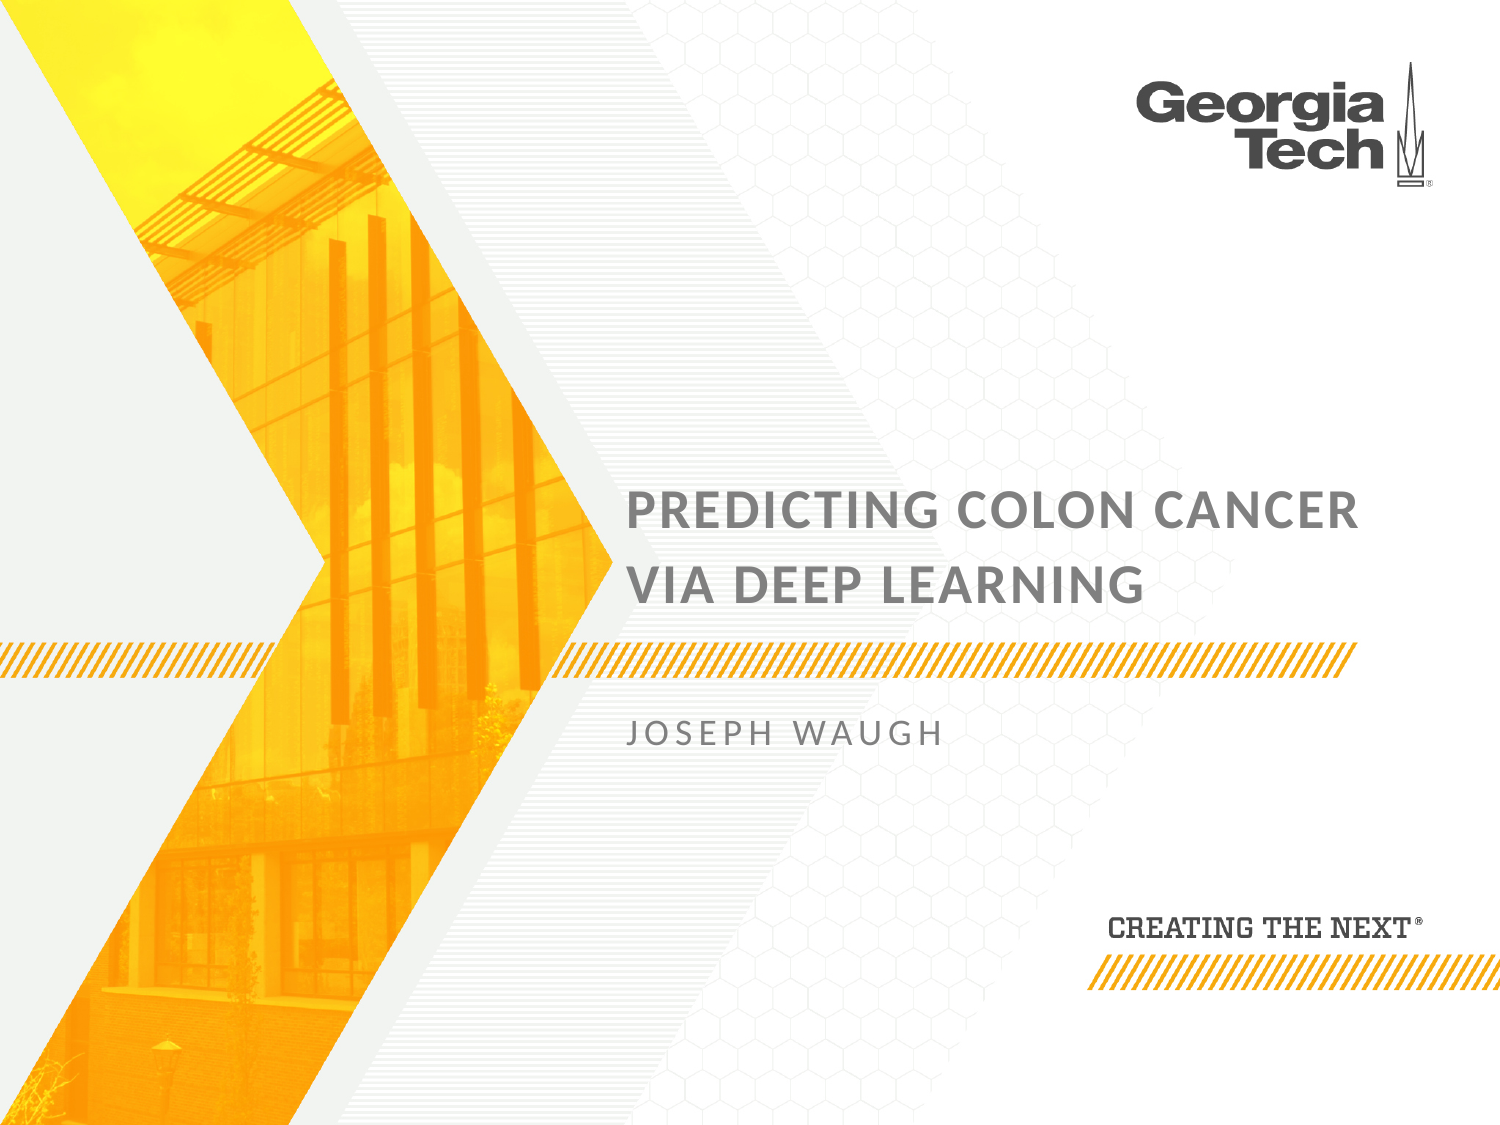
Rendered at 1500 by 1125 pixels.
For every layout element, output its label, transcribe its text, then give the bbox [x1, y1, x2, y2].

title Predicting colon cancer via deep learning [611, 255, 1448, 623]
subtitle Joseph Waugh [611, 701, 1500, 899]
picture [0, 0, 1500, 1125]
